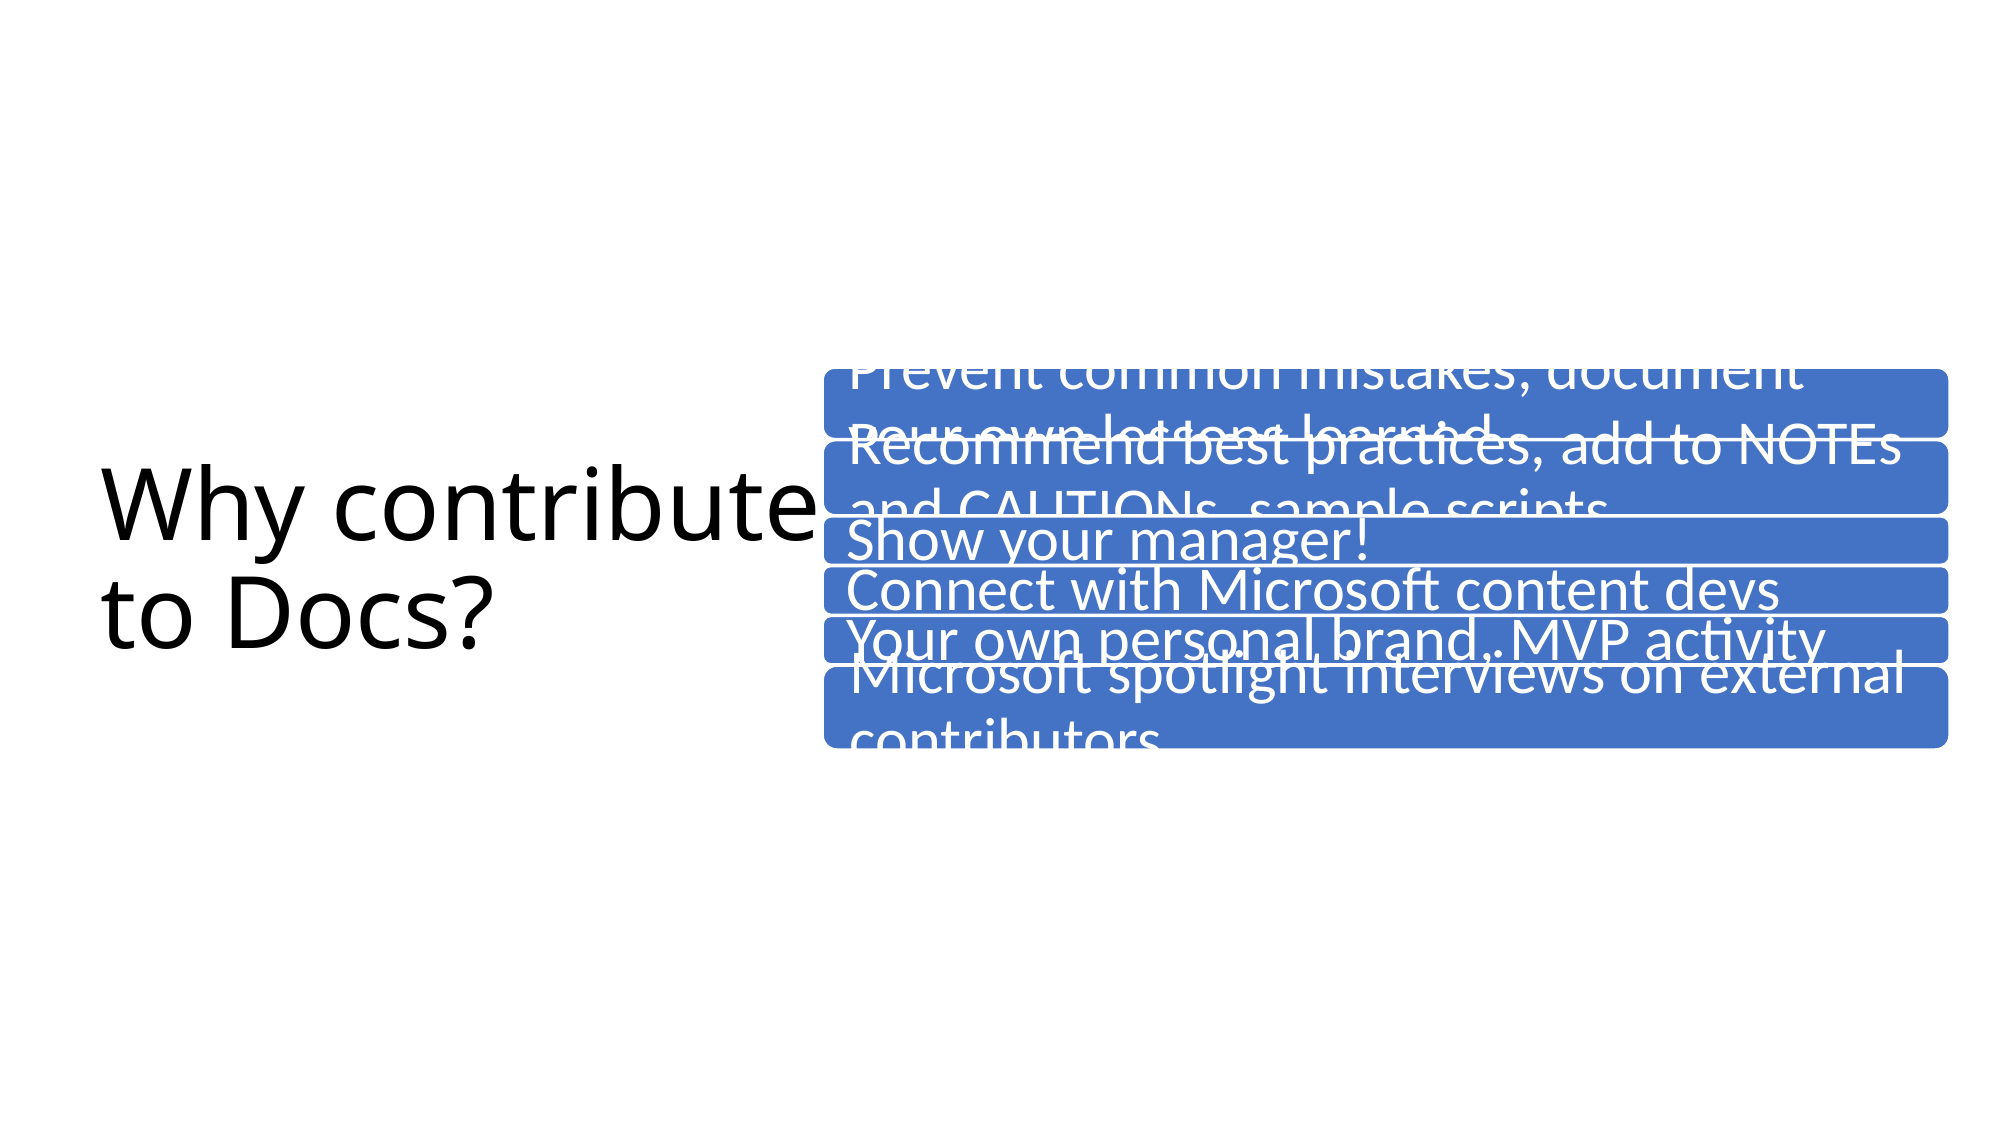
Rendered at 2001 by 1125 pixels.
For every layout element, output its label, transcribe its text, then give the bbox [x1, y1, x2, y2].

title Why contribute to Docs? [85, 184, 822, 941]
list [822, 43, 1950, 1074]
